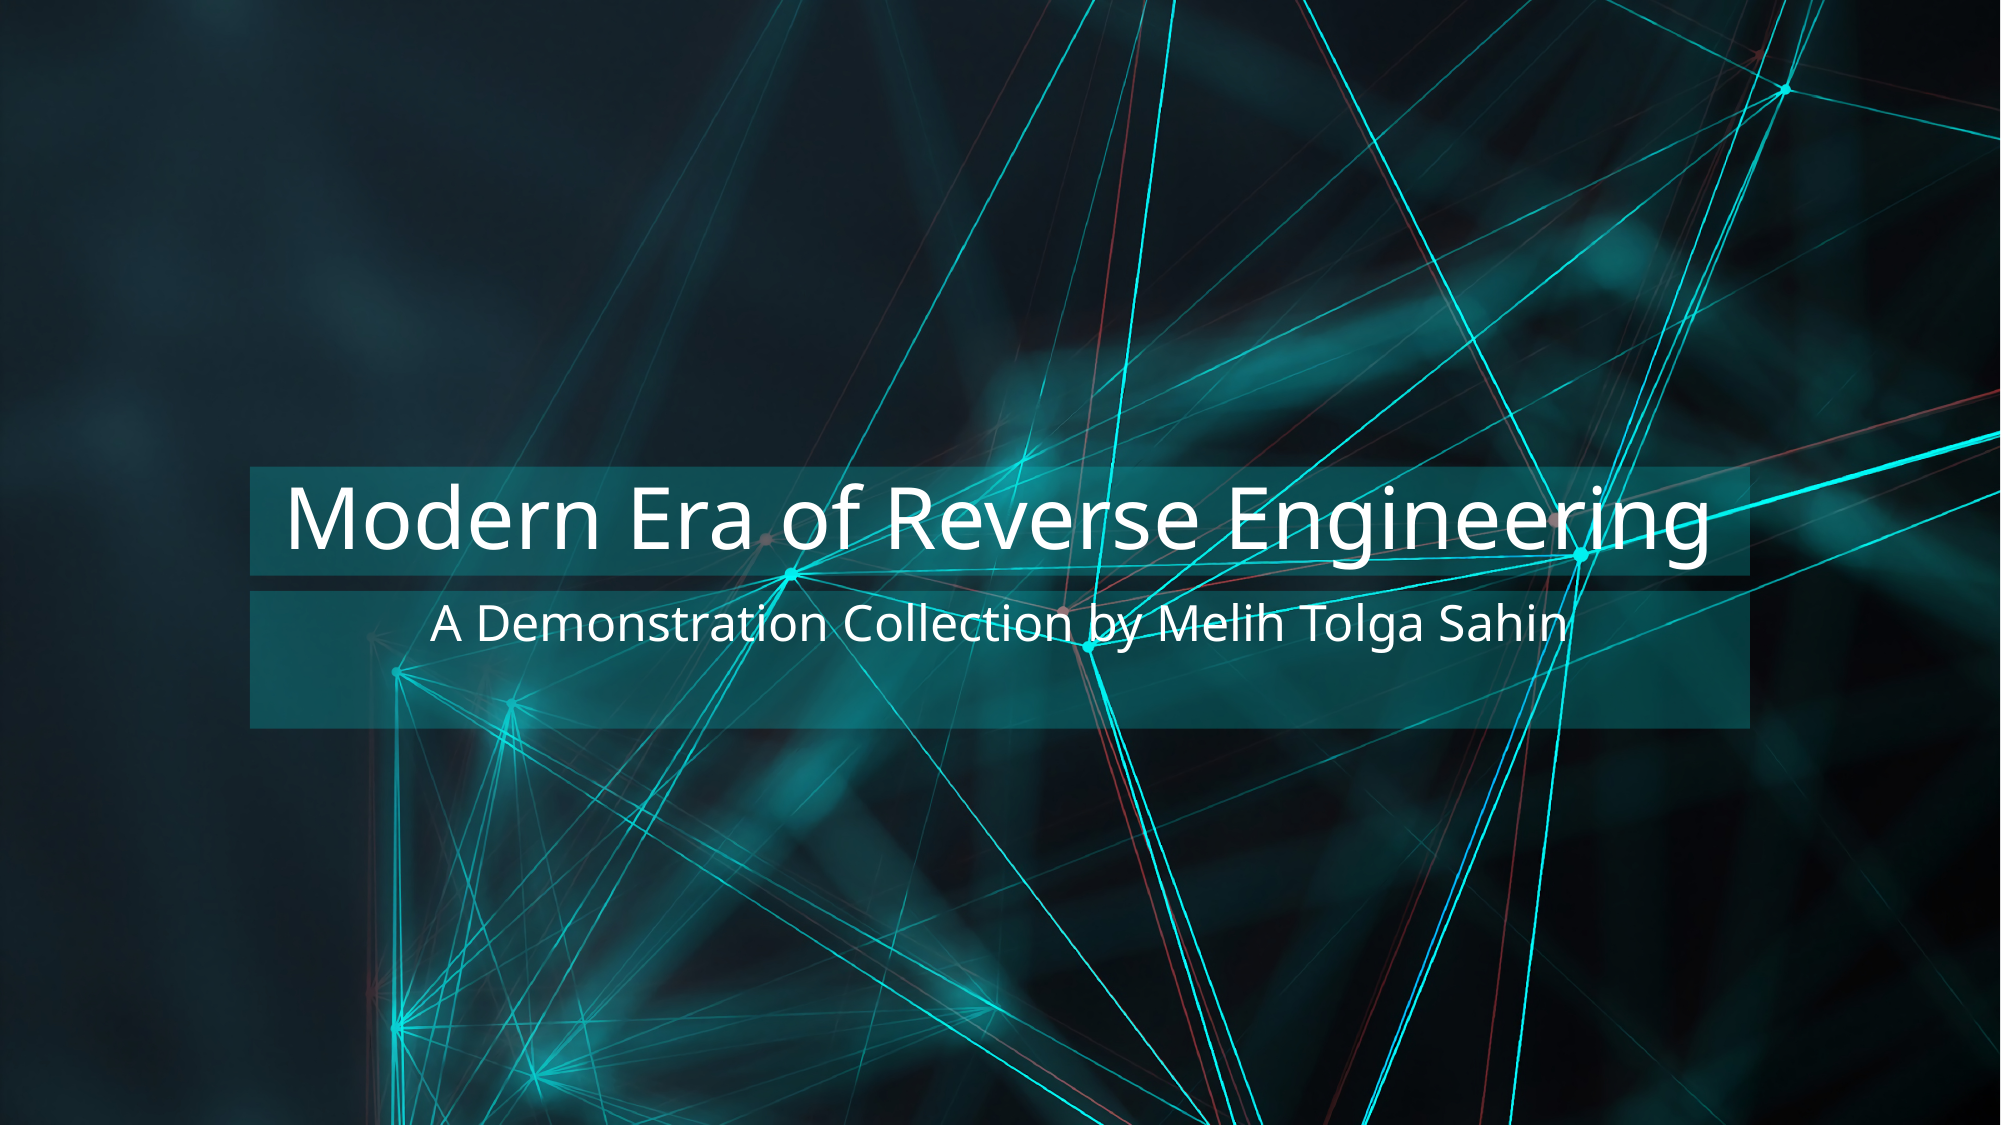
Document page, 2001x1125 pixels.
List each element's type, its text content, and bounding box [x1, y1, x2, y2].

picture [0, 0, 2001, 1125]
title Modern Era of Reverse Engineering [249, 466, 1750, 576]
subtitle A Demonstration Collection by Melih Tolga Sahin [249, 590, 1750, 729]
